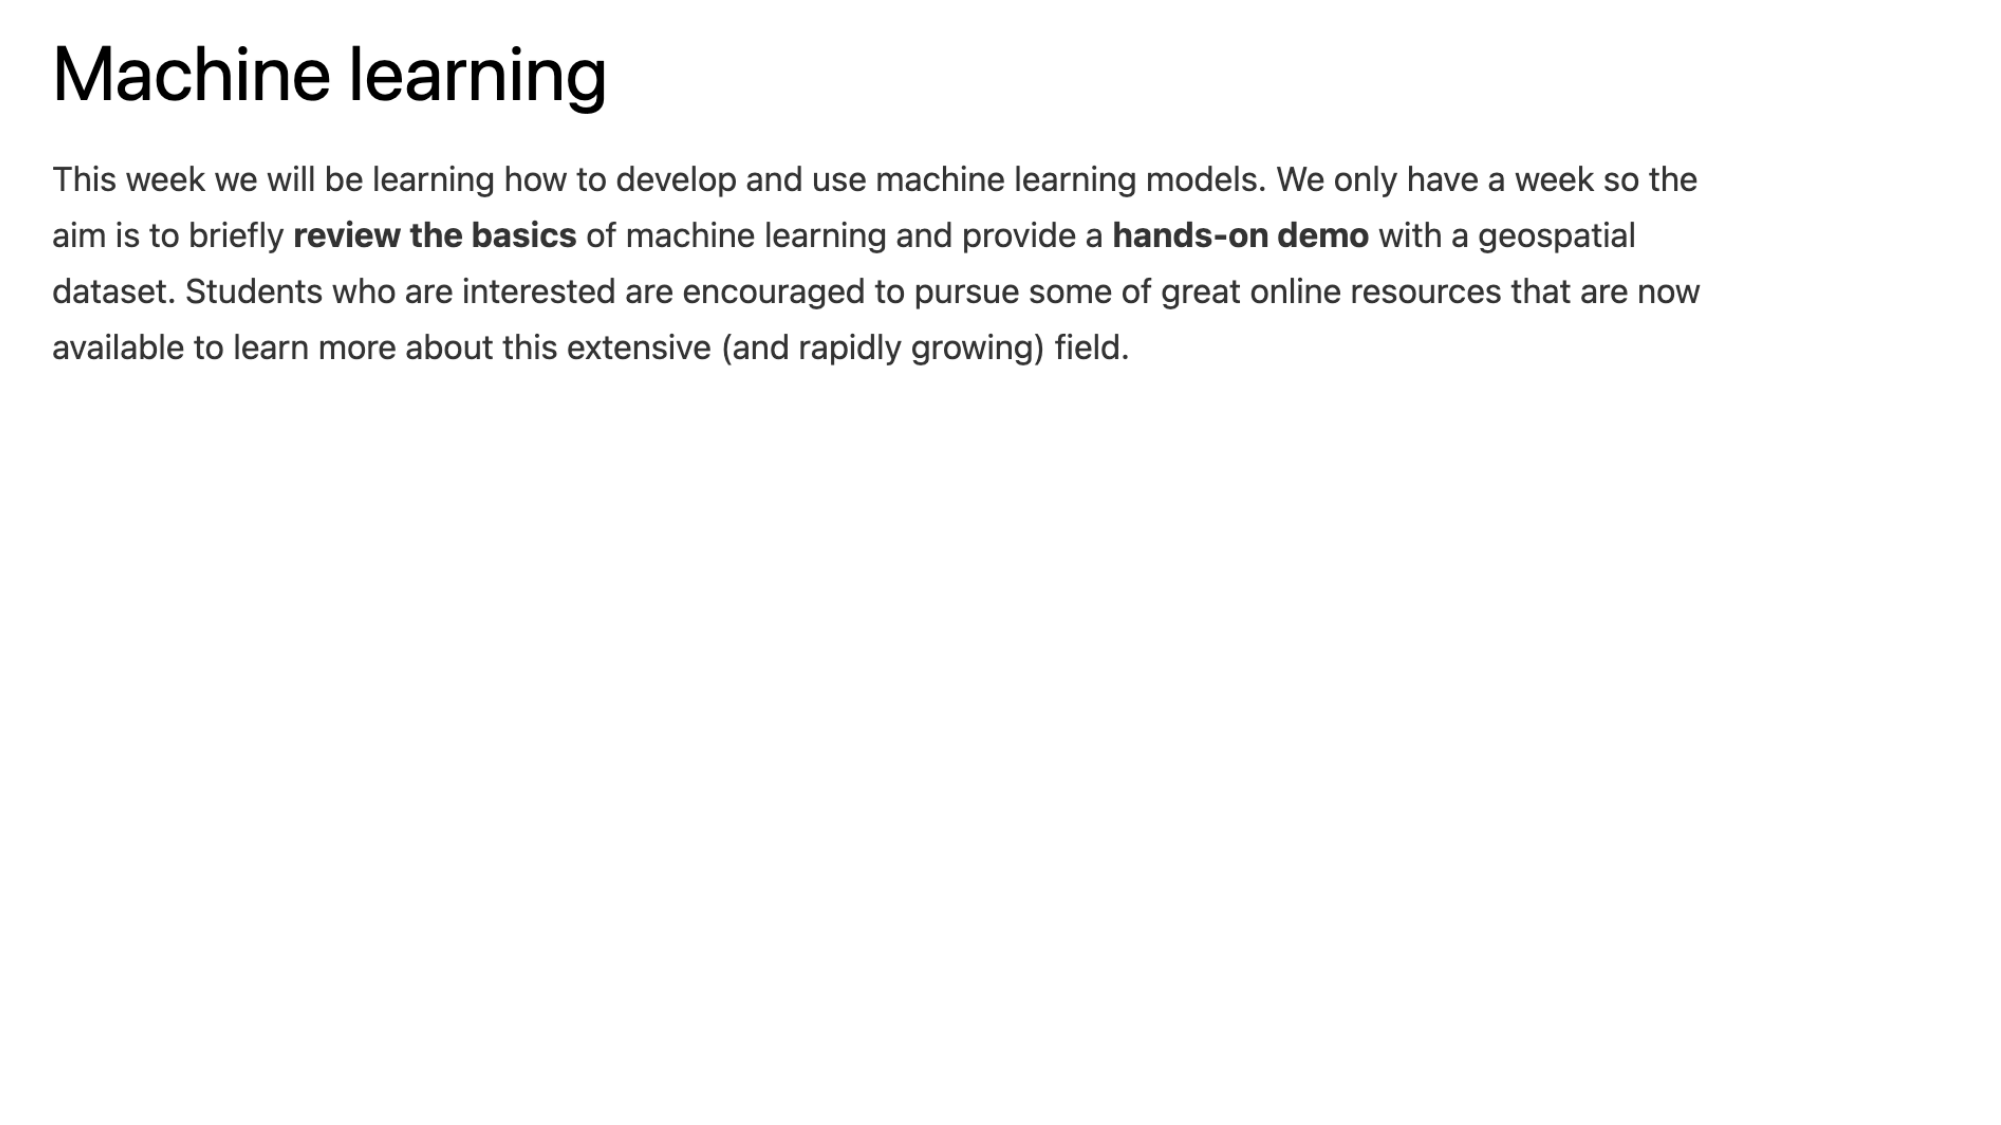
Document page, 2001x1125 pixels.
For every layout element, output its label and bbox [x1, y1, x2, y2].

picture [30, 24, 1781, 431]
